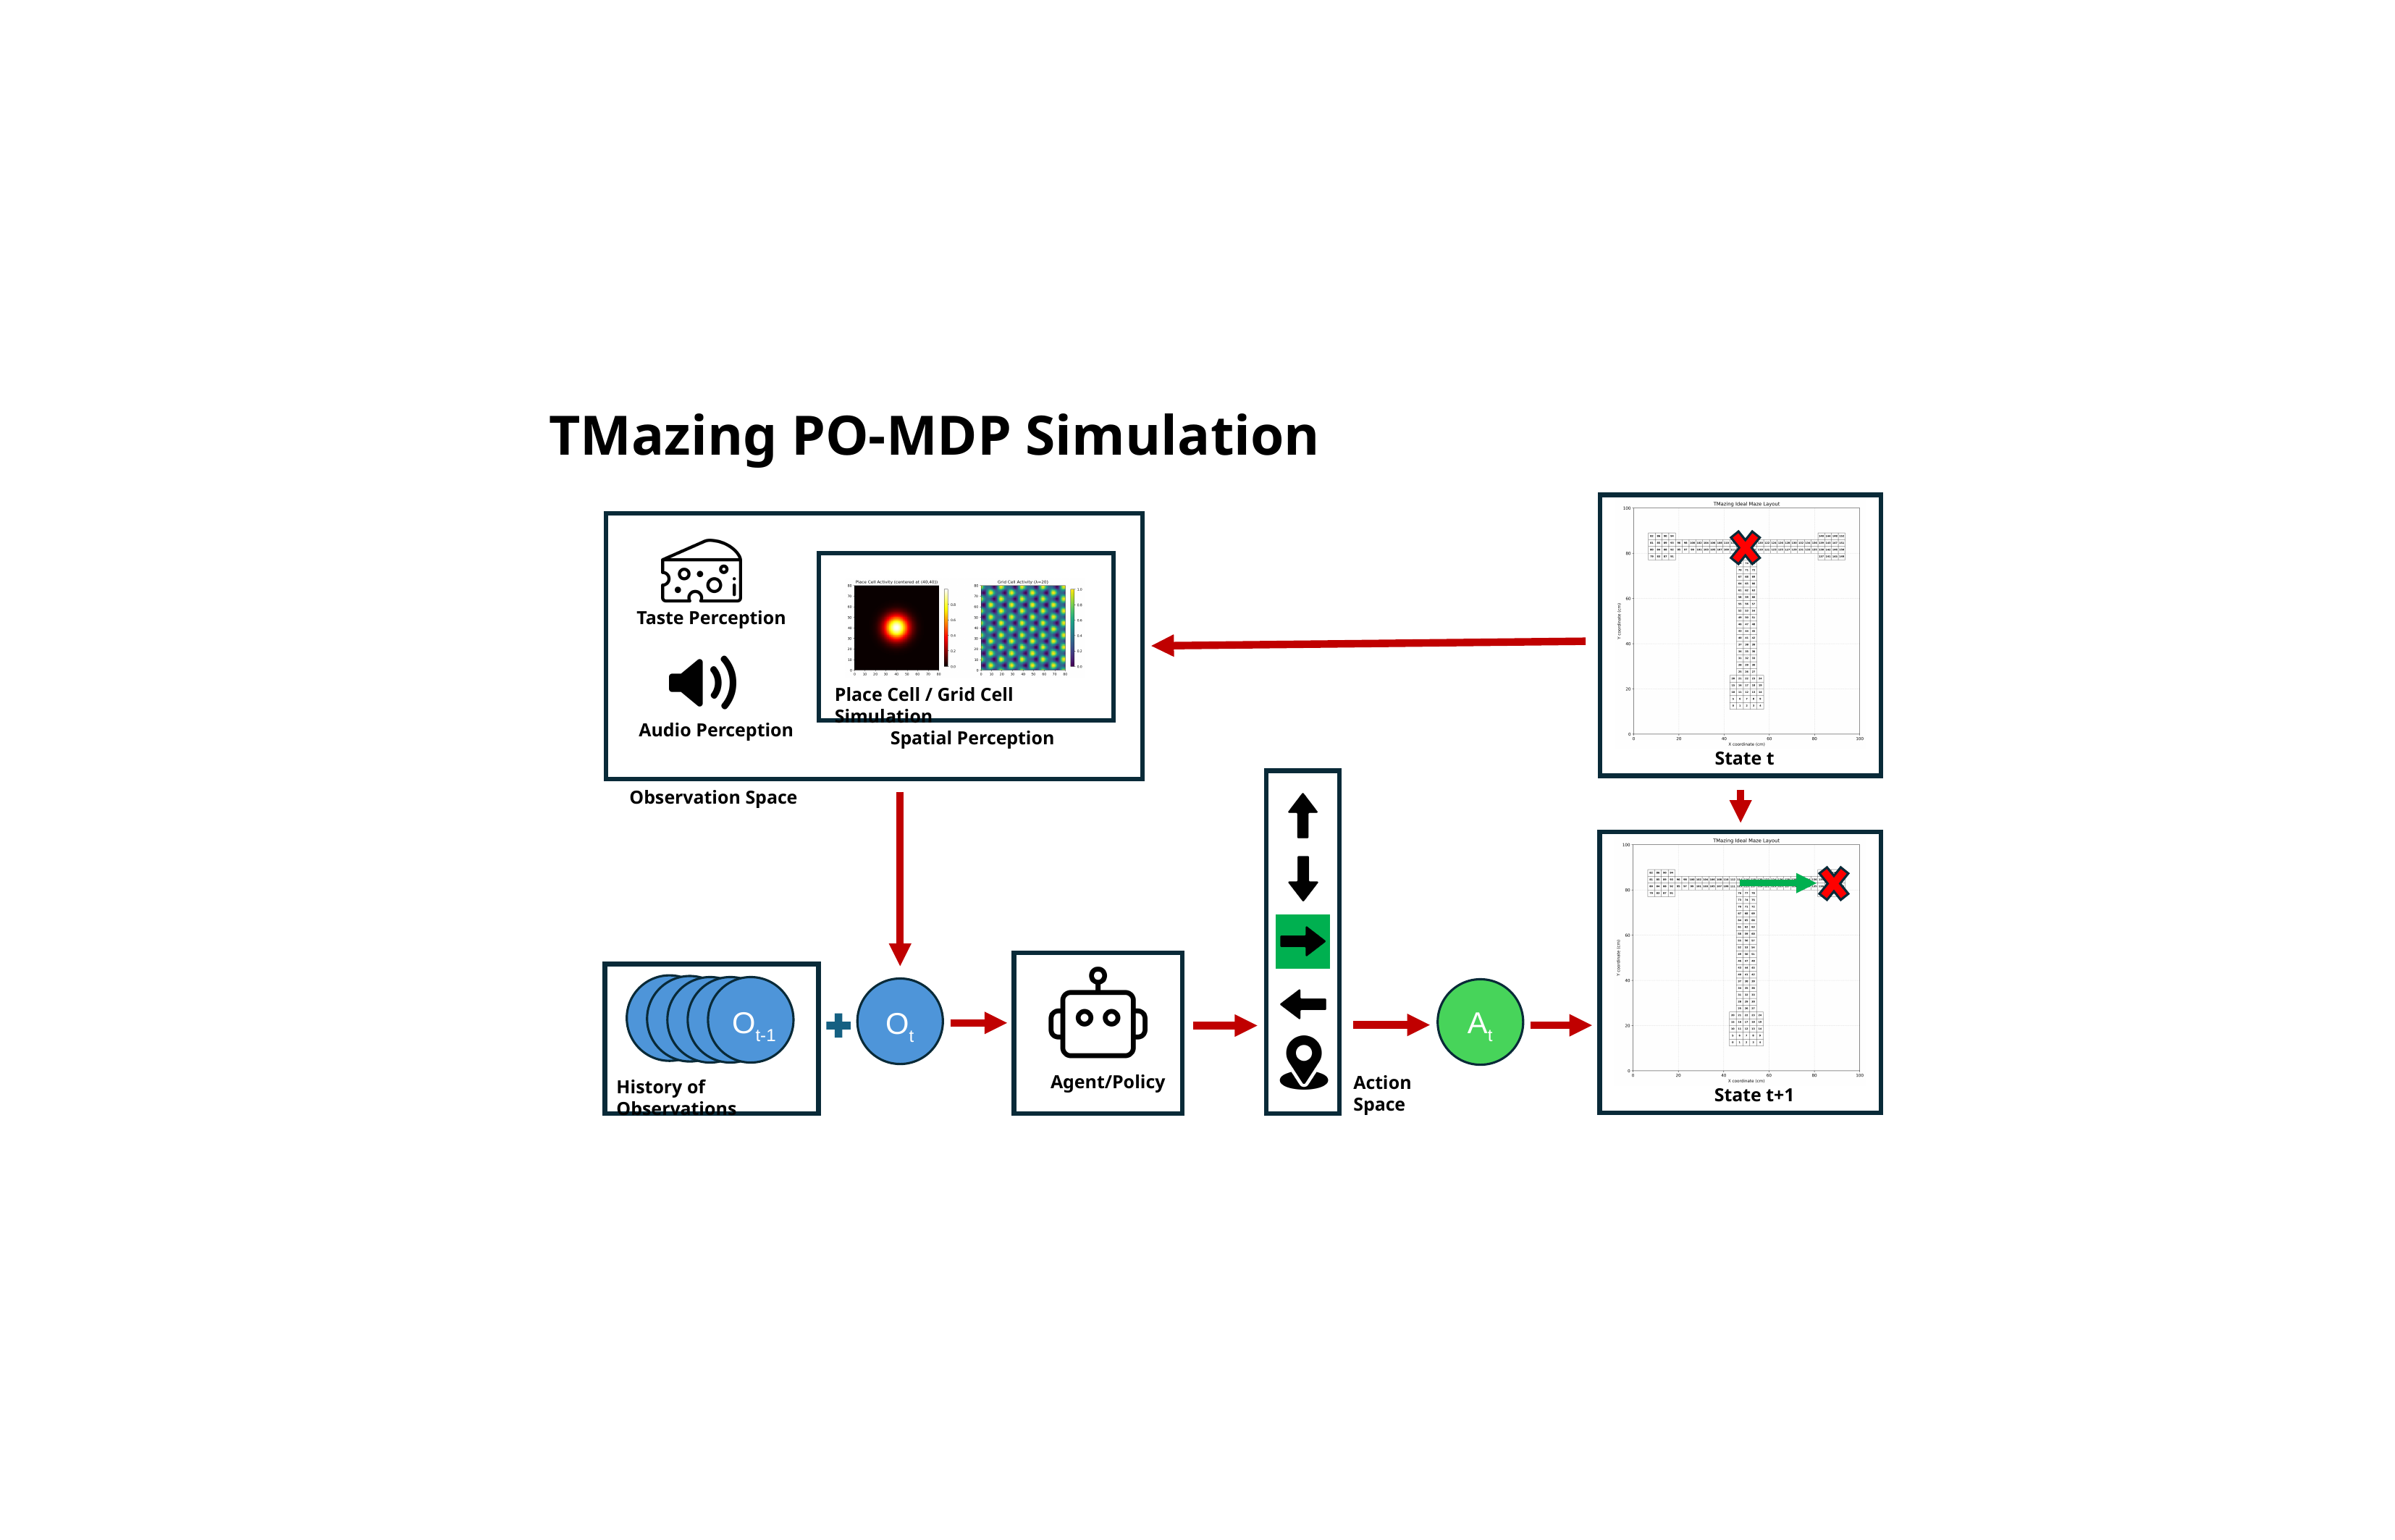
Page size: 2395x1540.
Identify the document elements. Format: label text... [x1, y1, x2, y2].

text_box Spatial Perception [880, 721, 1175, 754]
text_box Taste Perception [626, 601, 844, 634]
text_box [707, 975, 789, 1064]
text_box [605, 512, 1144, 780]
text_box [825, 1012, 851, 1039]
text_box [817, 552, 1114, 678]
text_box [604, 963, 820, 1115]
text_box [1150, 641, 1586, 647]
text_box [1013, 951, 1184, 1115]
picture [1039, 956, 1158, 1075]
text_box Ot-1 [721, 998, 794, 1051]
text_box TMazing PO-MDP Simulation [538, 395, 1360, 471]
picture [661, 529, 743, 611]
picture [1275, 788, 1331, 843]
text_box Action Space [1342, 1066, 1589, 1120]
picture [1275, 914, 1331, 969]
picture [1276, 1035, 1331, 1090]
text_box History of Observations [605, 1070, 828, 1124]
text_box [686, 975, 739, 1064]
picture [668, 648, 737, 717]
text_box State t [1704, 741, 2058, 774]
text_box [1266, 770, 1341, 1115]
text_box Ot [875, 998, 1011, 1051]
text_box [1599, 494, 1882, 777]
text_box At [1457, 998, 1594, 1051]
text_box [646, 975, 702, 1063]
picture [844, 577, 1085, 679]
text_box State t+1 [1704, 1078, 2058, 1111]
picture [1614, 835, 1866, 1087]
text_box [856, 977, 938, 1066]
text_box [1436, 977, 1518, 1066]
text_box [626, 974, 680, 1062]
text_box Audio Perception [628, 712, 924, 746]
text_box Agent/Policy [1040, 1065, 1197, 1098]
text_box [1599, 830, 1882, 1114]
picture [1275, 977, 1331, 1032]
text_box Observation Space [618, 780, 865, 813]
text_box Place Cell / Grid Cell Simulation [824, 678, 1119, 721]
picture [1614, 498, 1867, 750]
picture [1275, 851, 1331, 906]
text_box [666, 975, 719, 1064]
text_box [817, 634, 844, 712]
